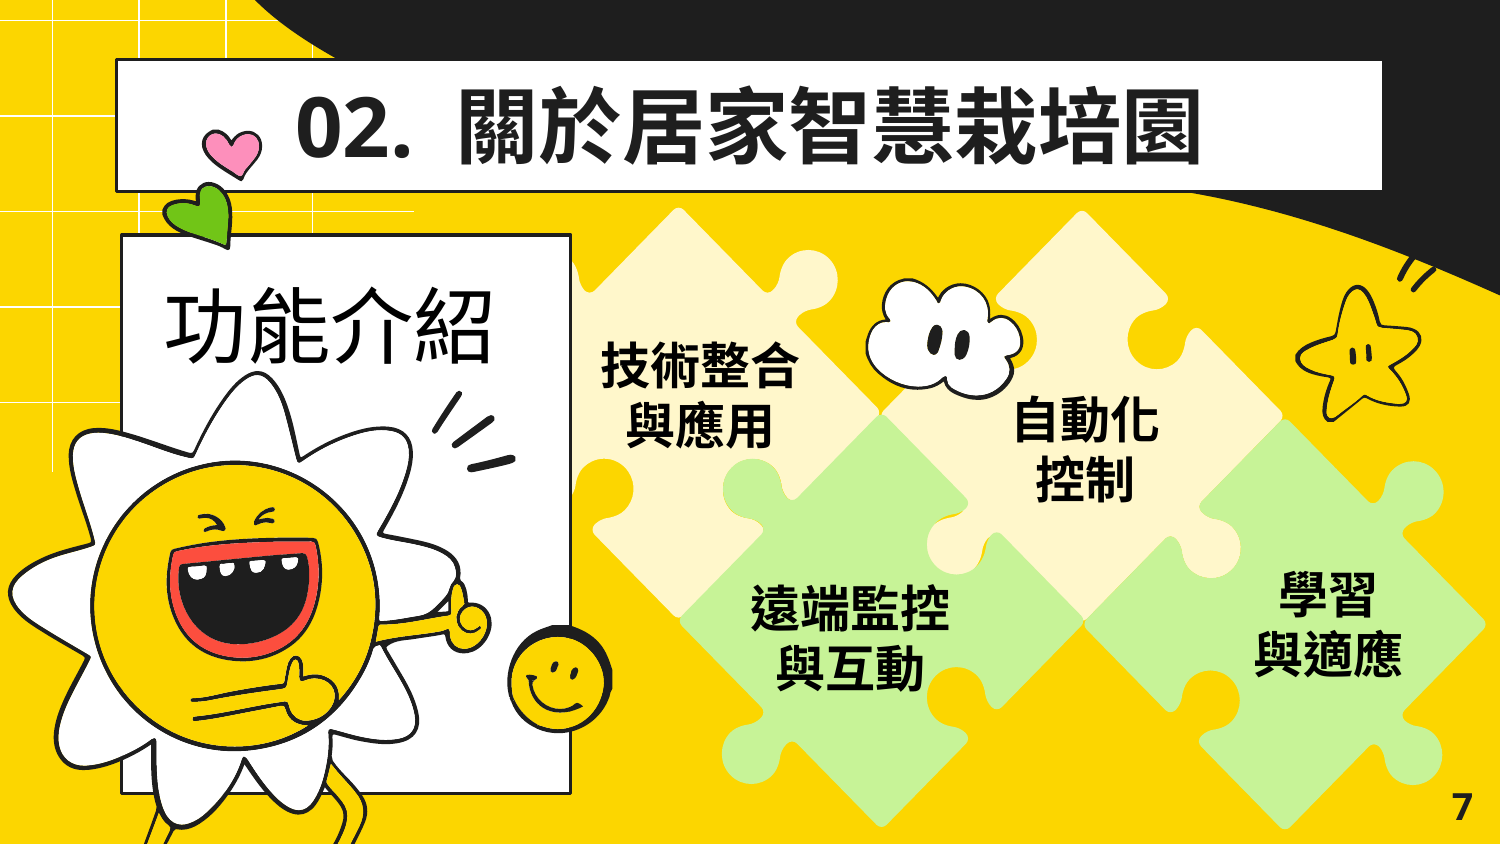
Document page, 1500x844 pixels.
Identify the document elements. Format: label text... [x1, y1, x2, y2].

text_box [520, 624, 613, 734]
text_box 功能介紹 [149, 266, 472, 369]
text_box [1083, 419, 1487, 830]
title 02. 關於居家智慧栽培園 [115, 58, 1385, 193]
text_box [880, 210, 1284, 417]
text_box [477, 207, 881, 618]
text_box [121, 235, 472, 369]
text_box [4, 370, 516, 844]
text_box [520, 743, 571, 794]
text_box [673, 414, 1085, 828]
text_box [1295, 244, 1438, 417]
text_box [865, 278, 1026, 401]
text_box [162, 129, 263, 251]
